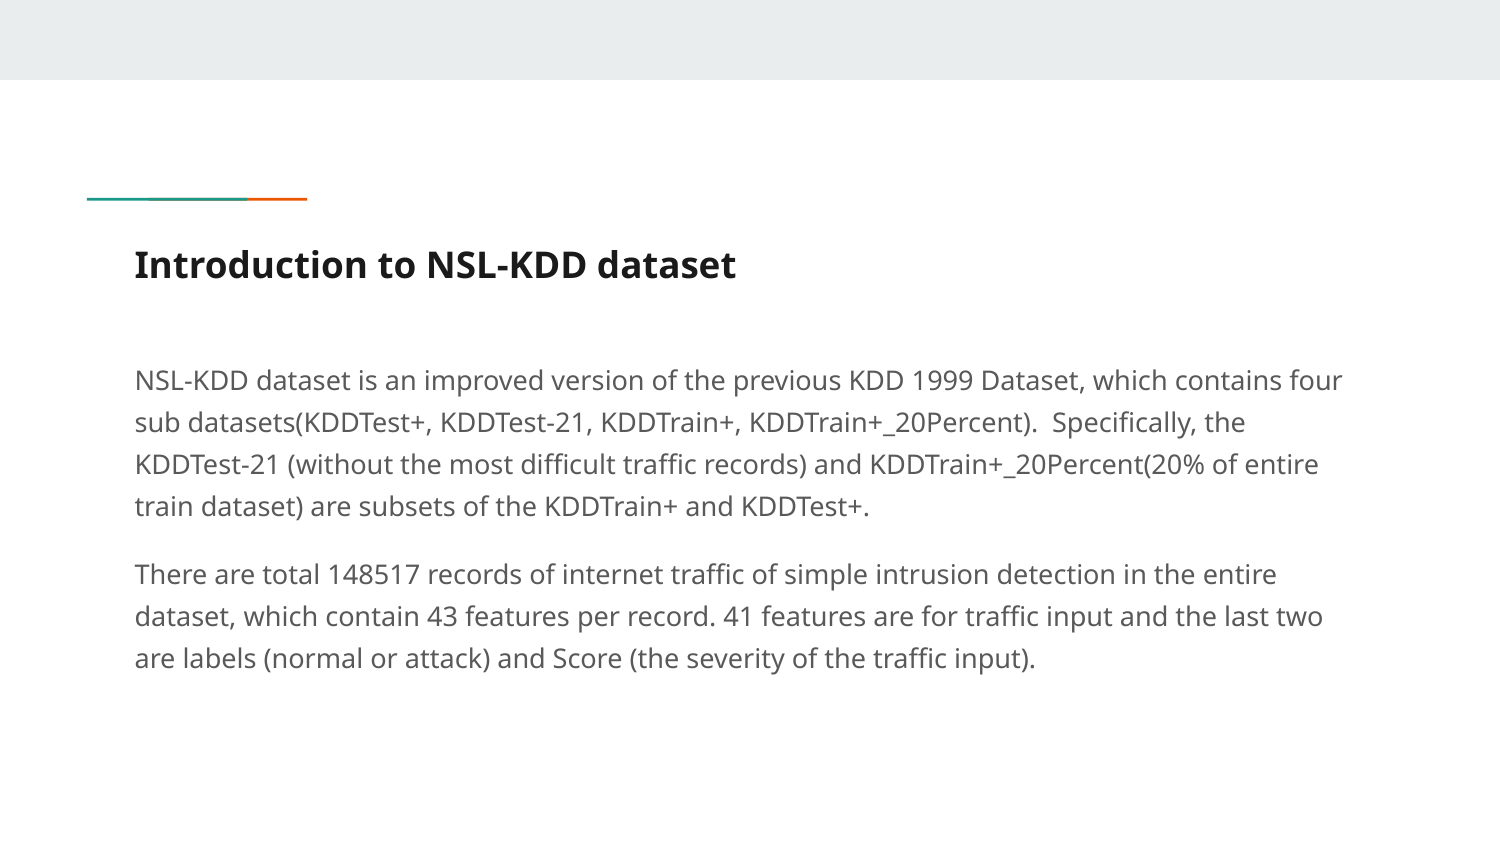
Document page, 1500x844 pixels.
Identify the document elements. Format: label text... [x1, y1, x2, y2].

title Introduction to NSL-KDD dataset [119, 216, 1381, 305]
list NSL-KDD dataset is an improved version of the previous KDD 1999 Dataset, which contains four sub datasets(KDDTest+, KDDTest-21, KDDTrain+, KDDTrain+_20Percent). Specifically, the KDDTest-21 (without the most difficult traffic records) and KDDTrain+_20Percent(20% of entire train dataset) are subsets of the KDDTrain+ and KDDTest+. There are total 148517 records of internet traffic of simple intrusion detection in the entire dataset, which contain 43 features per record. 41 features are for traffic input and the last two are labels (normal or attack) and Score (the severity of the traffic input). [119, 341, 1381, 712]
